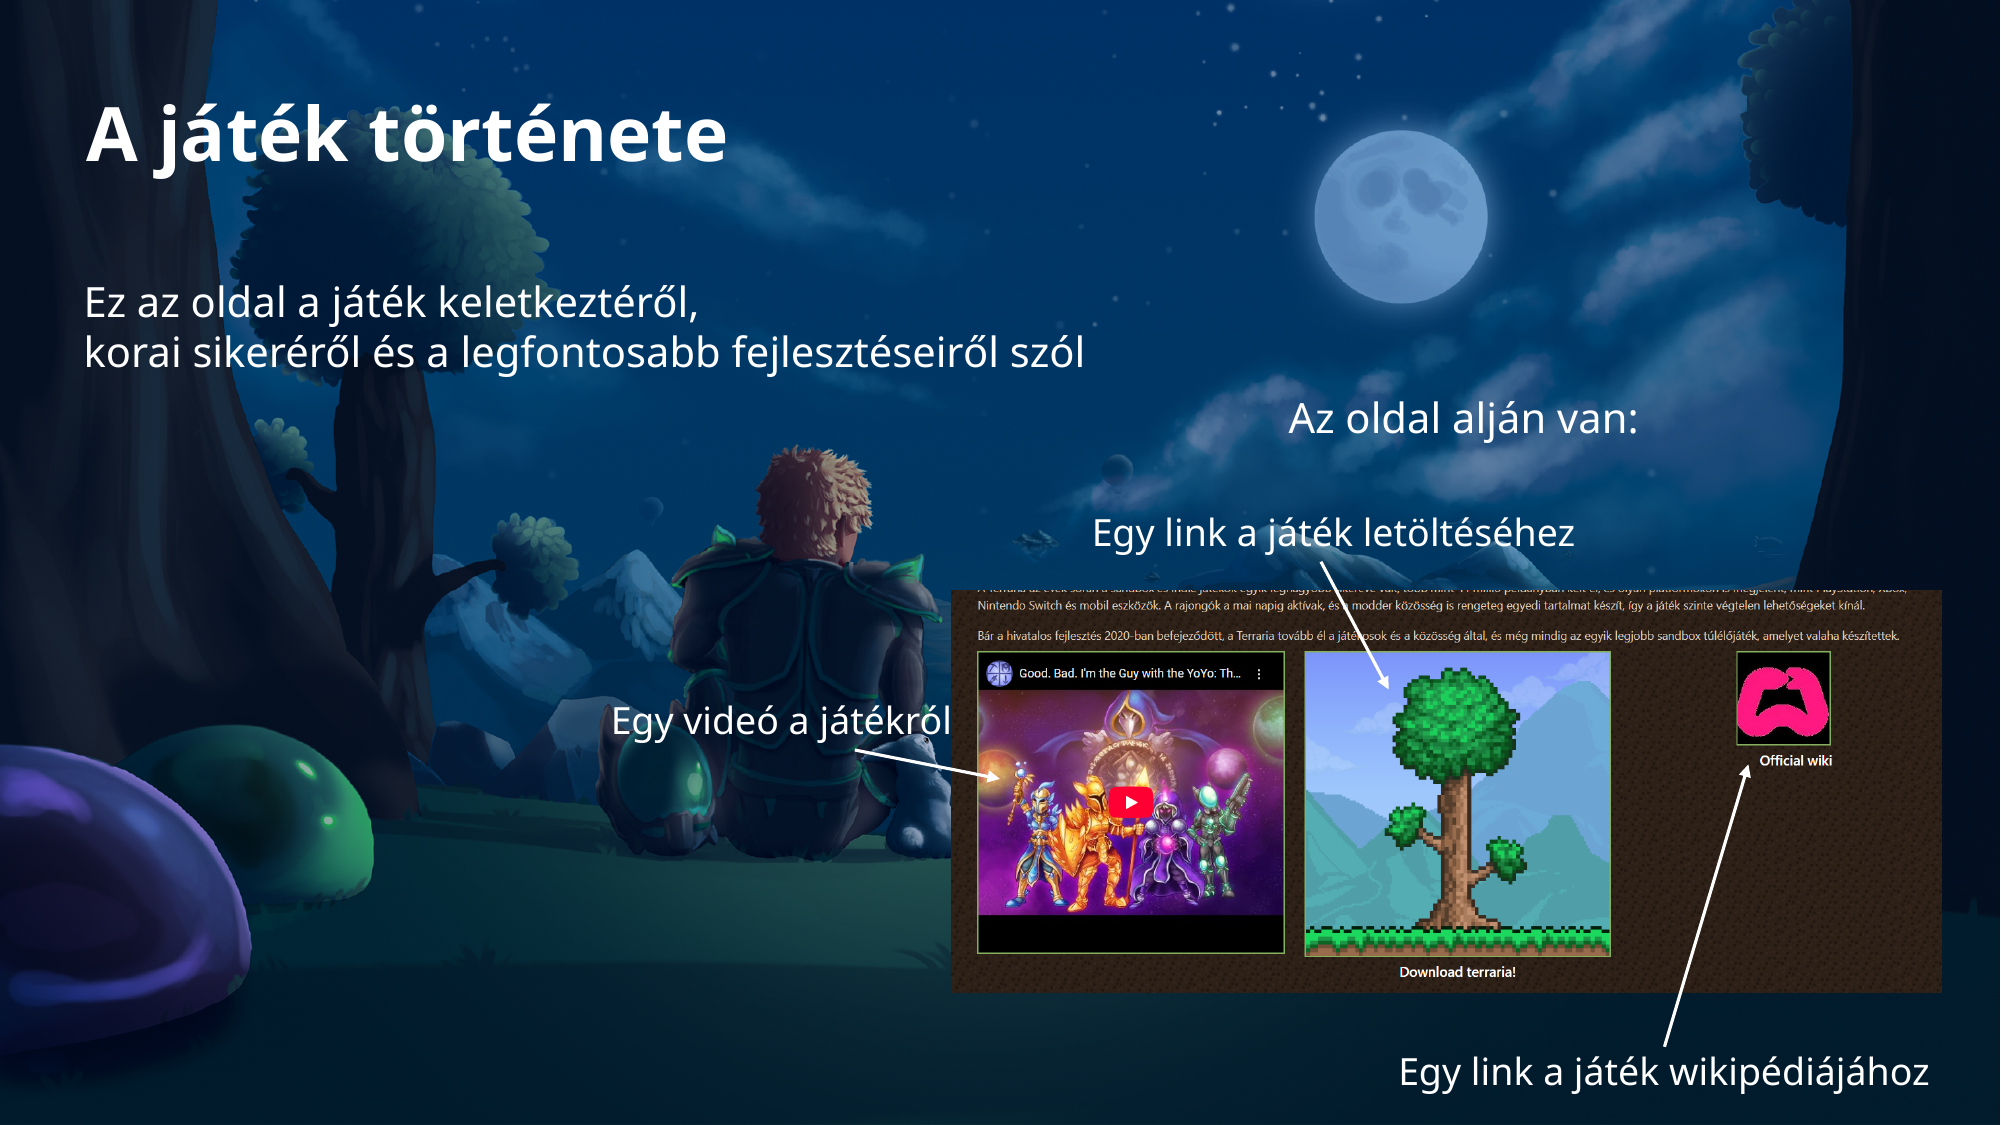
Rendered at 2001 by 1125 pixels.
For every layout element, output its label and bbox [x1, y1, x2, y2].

text_box [1663, 763, 1749, 1048]
picture [0, 0, 2000, 1125]
text_box [854, 749, 1001, 780]
text_box [1320, 561, 1390, 690]
